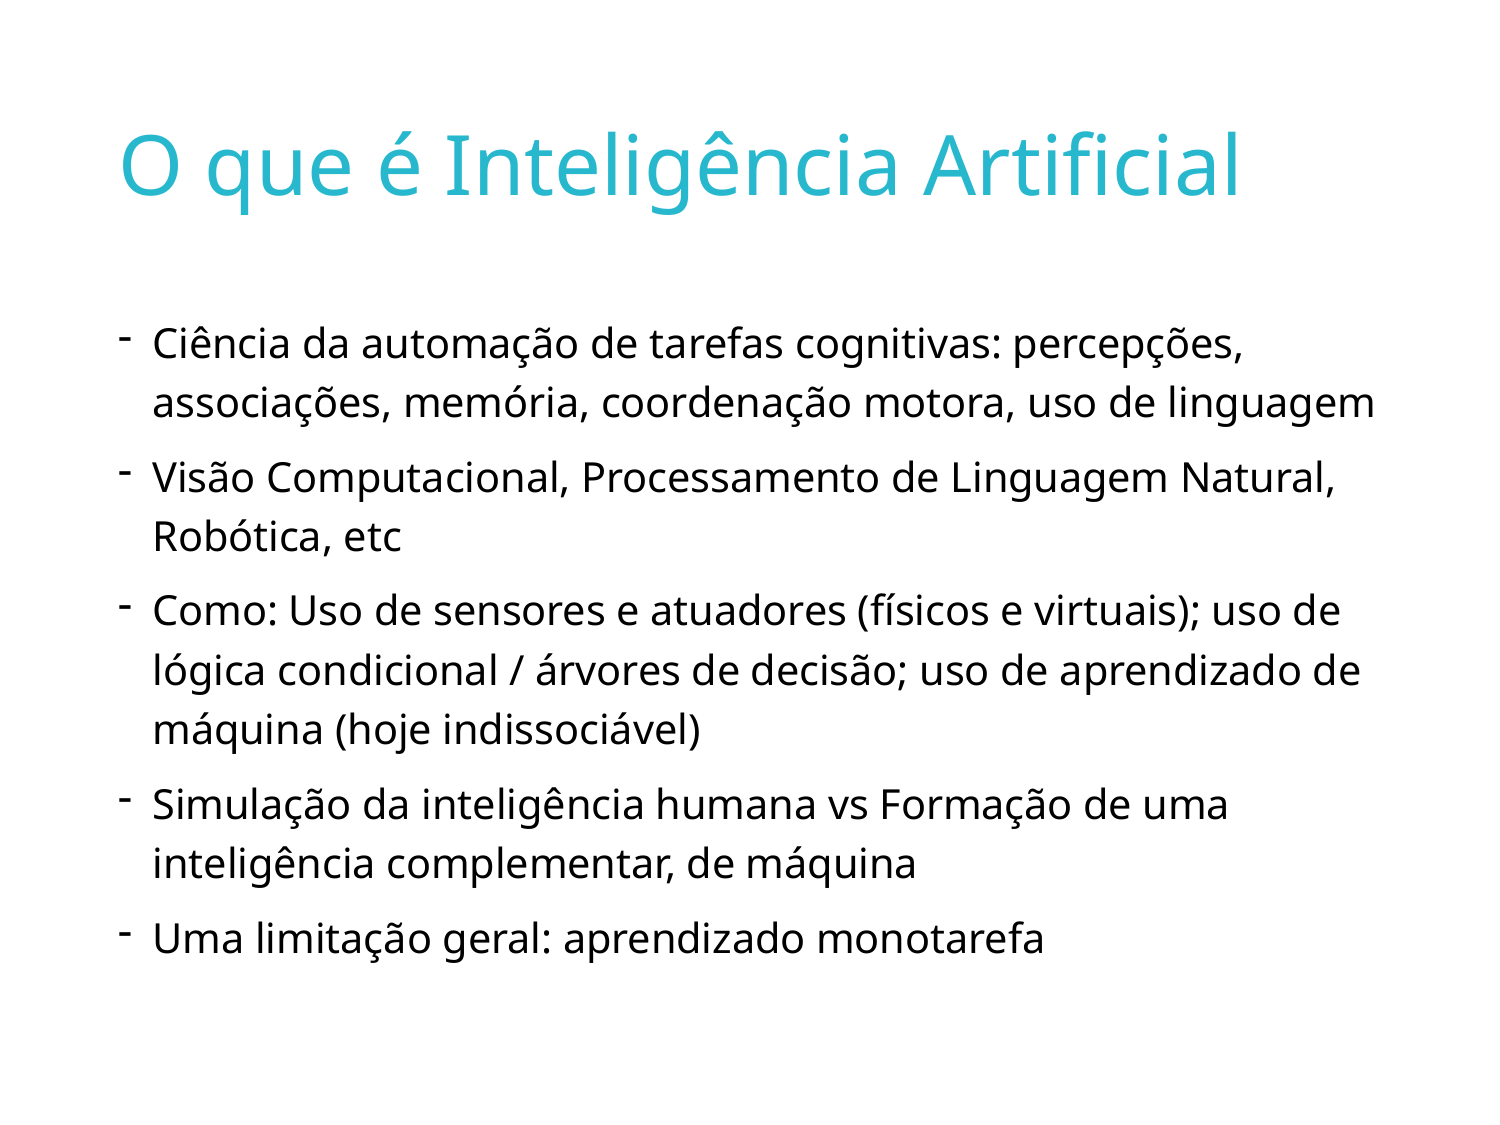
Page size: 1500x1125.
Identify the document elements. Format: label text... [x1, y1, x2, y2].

list Ciência da automação de tarefas cognitivas: percepções, associações, memória, coordenação motora, uso de linguagem Visão Computacional, Processamento de Linguagem Natural, Robótica, etc Como: Uso de sensores e atuadores (físicos e virtuais); uso de lógica condicional / árvores de decisão; uso de aprendizado de máquina (hoje indissociável) Simulação da inteligência humana vs Formação de uma inteligência complementar, de máquina Uma limitação geral: aprendizado monotarefa [103, 299, 1397, 1014]
title O que é Inteligência Artificial [103, 59, 1397, 278]
